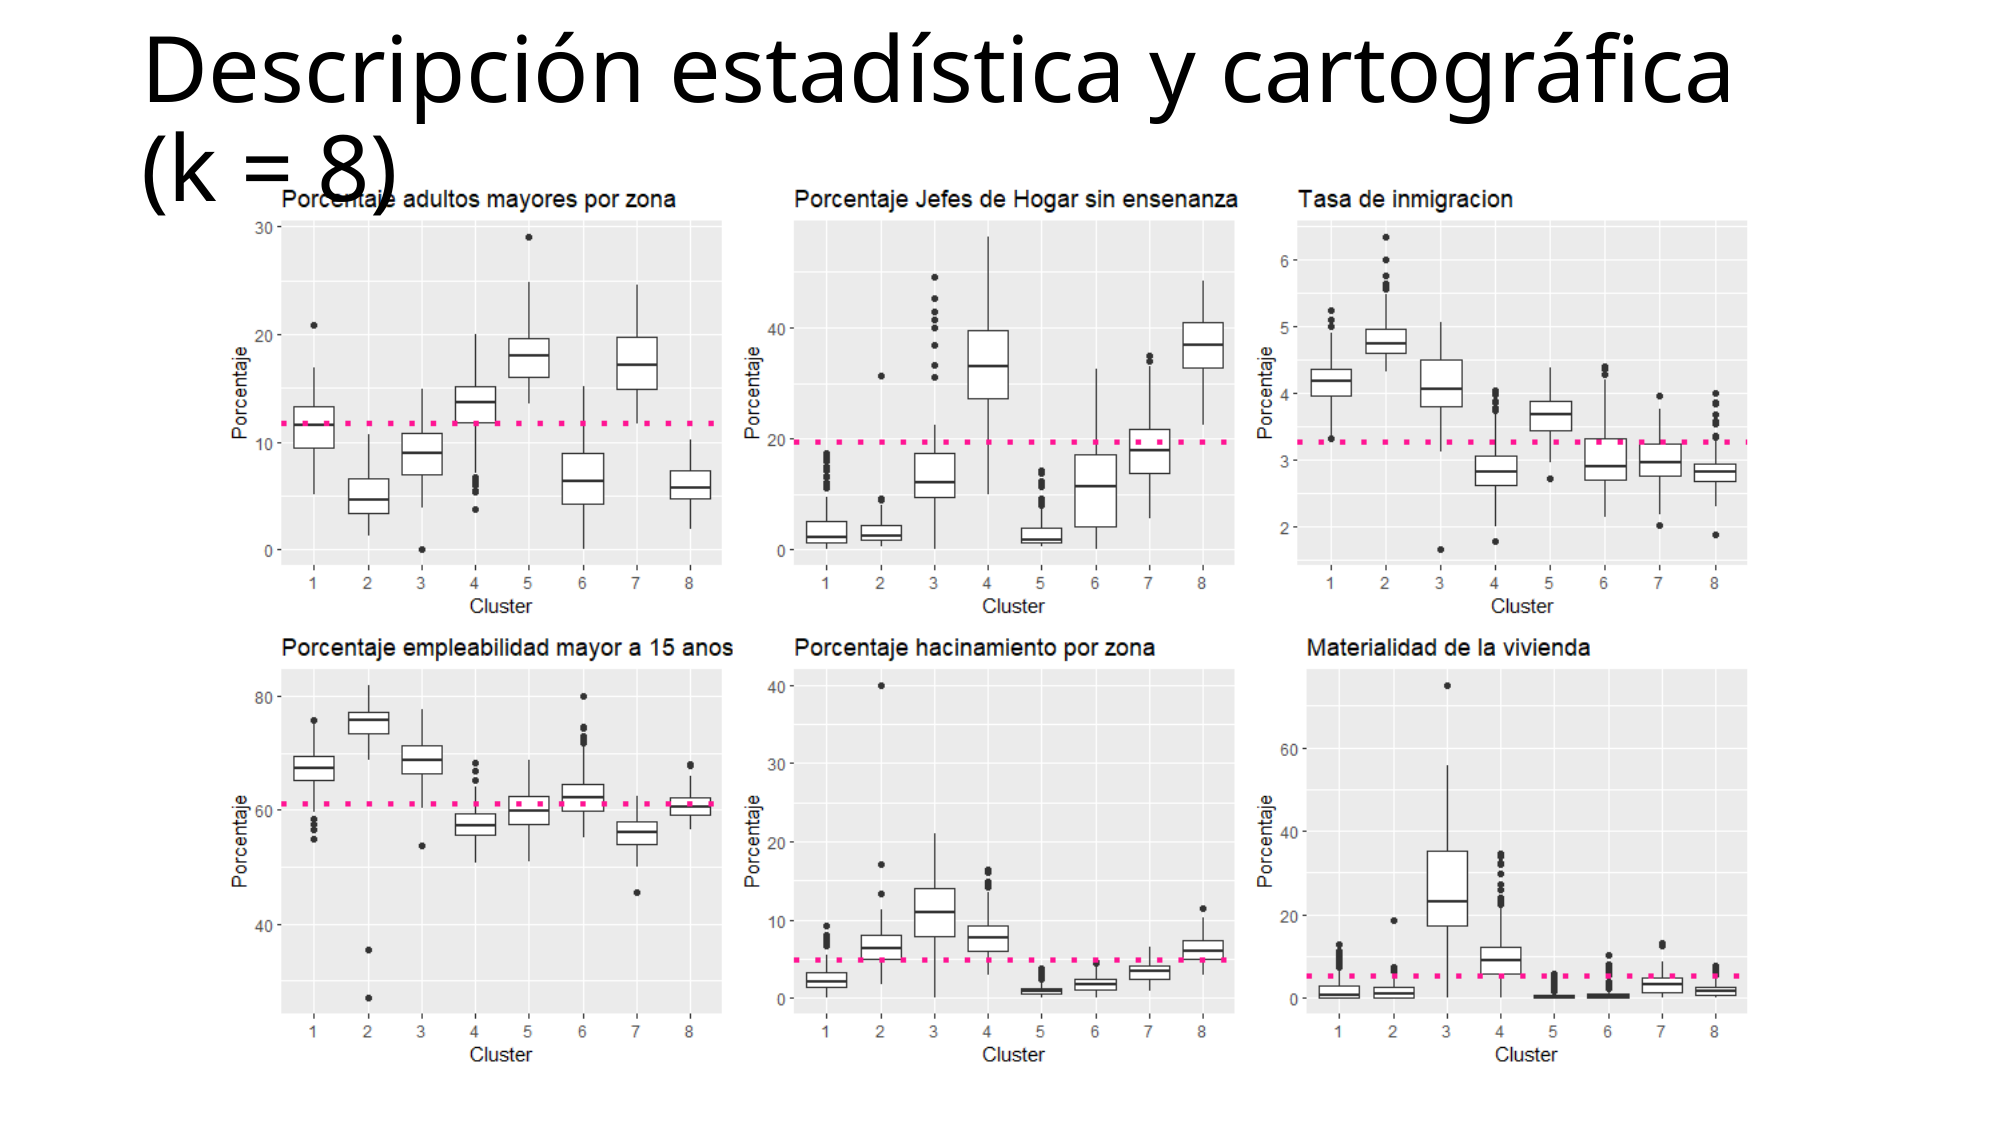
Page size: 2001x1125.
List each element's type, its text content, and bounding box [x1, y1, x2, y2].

title Descripción estadística y cartográfica (k = 8) [126, 13, 1852, 232]
picture [220, 178, 1758, 1075]
